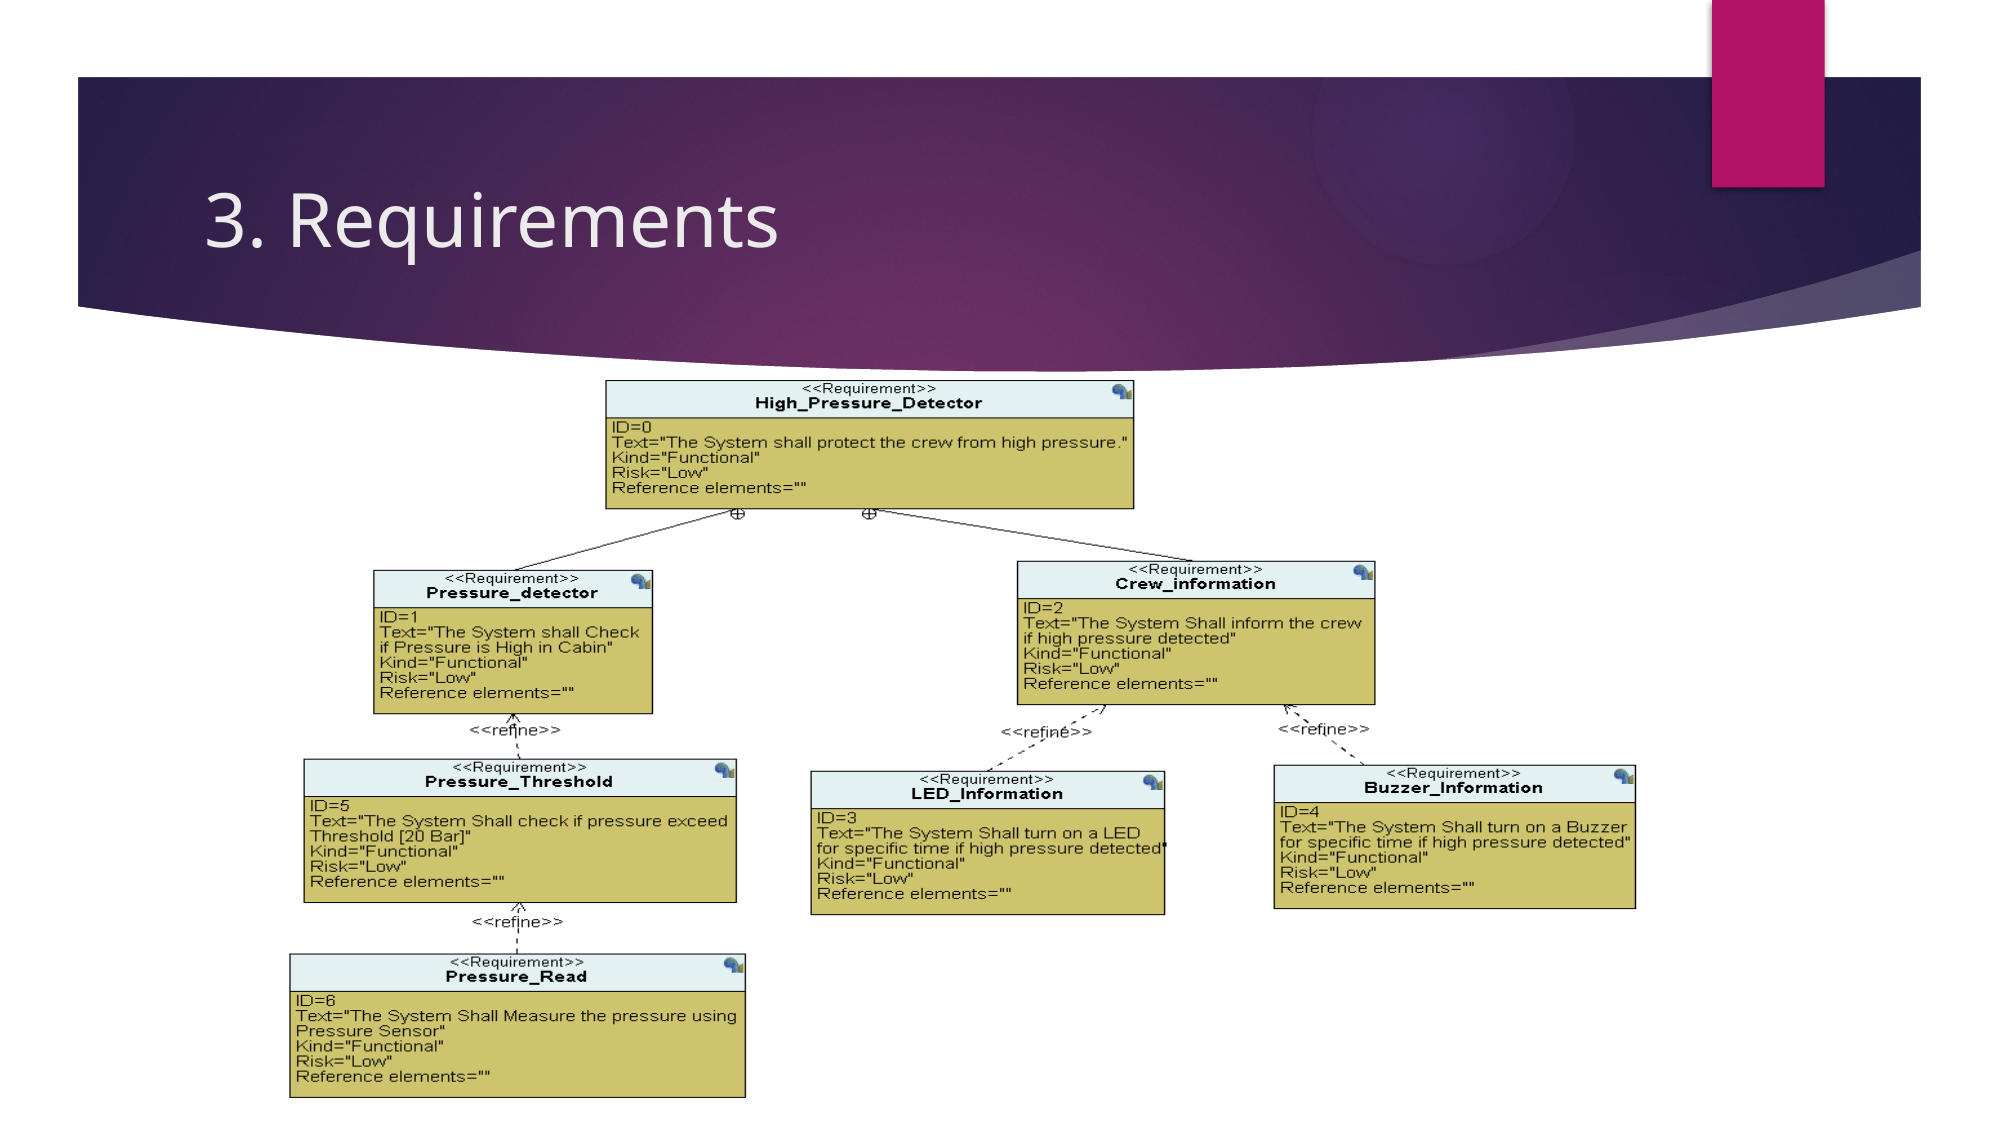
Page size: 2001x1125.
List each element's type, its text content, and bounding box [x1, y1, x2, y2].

title 3. Requirements [189, 159, 1627, 276]
picture [274, 375, 1644, 1107]
